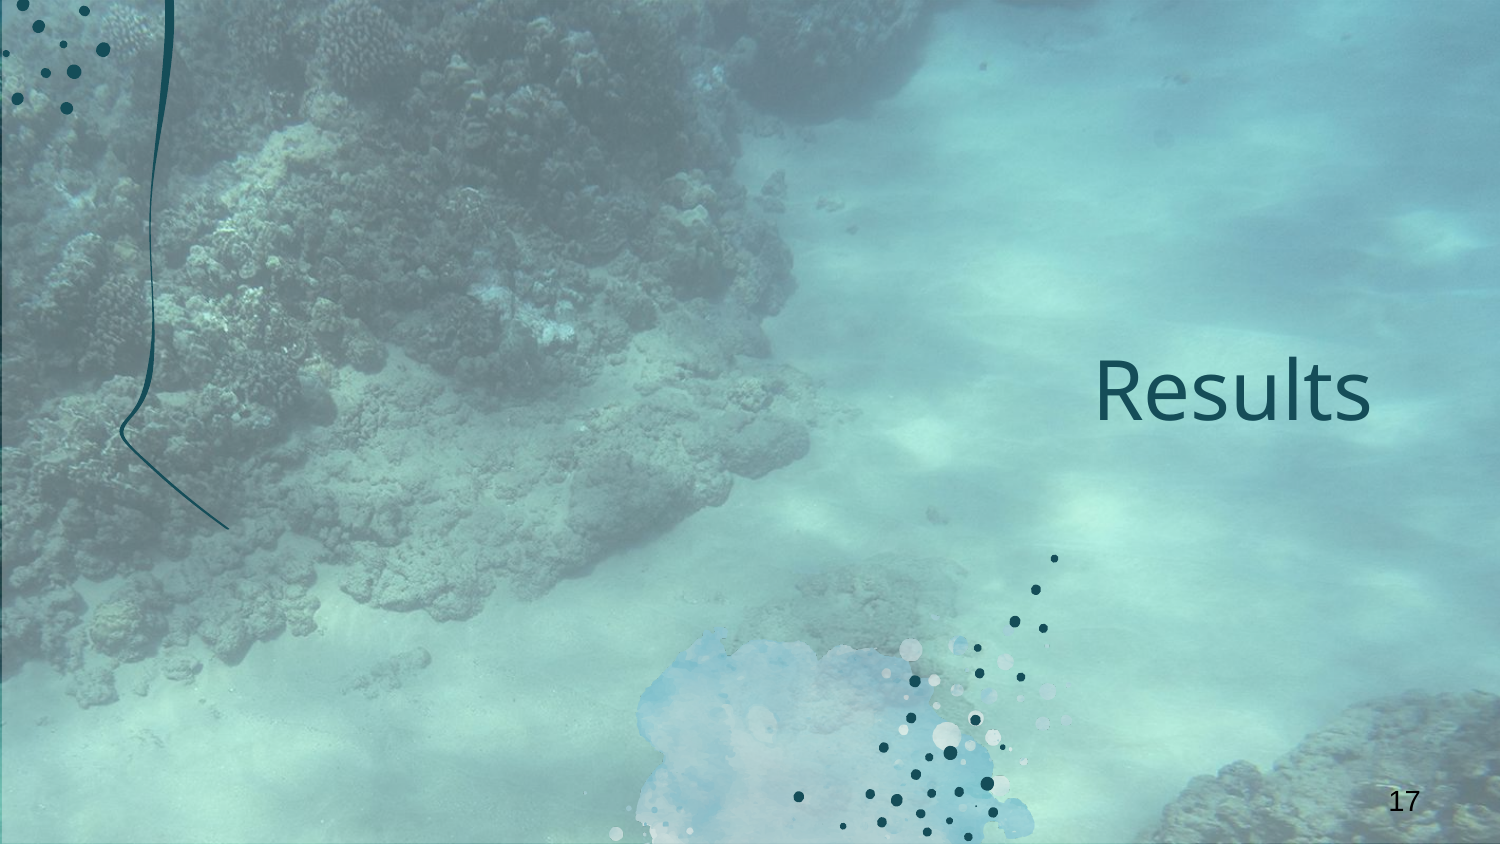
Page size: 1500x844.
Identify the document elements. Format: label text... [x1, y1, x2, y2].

title Results [750, 321, 1389, 466]
text_box 17 [1373, 774, 1436, 825]
